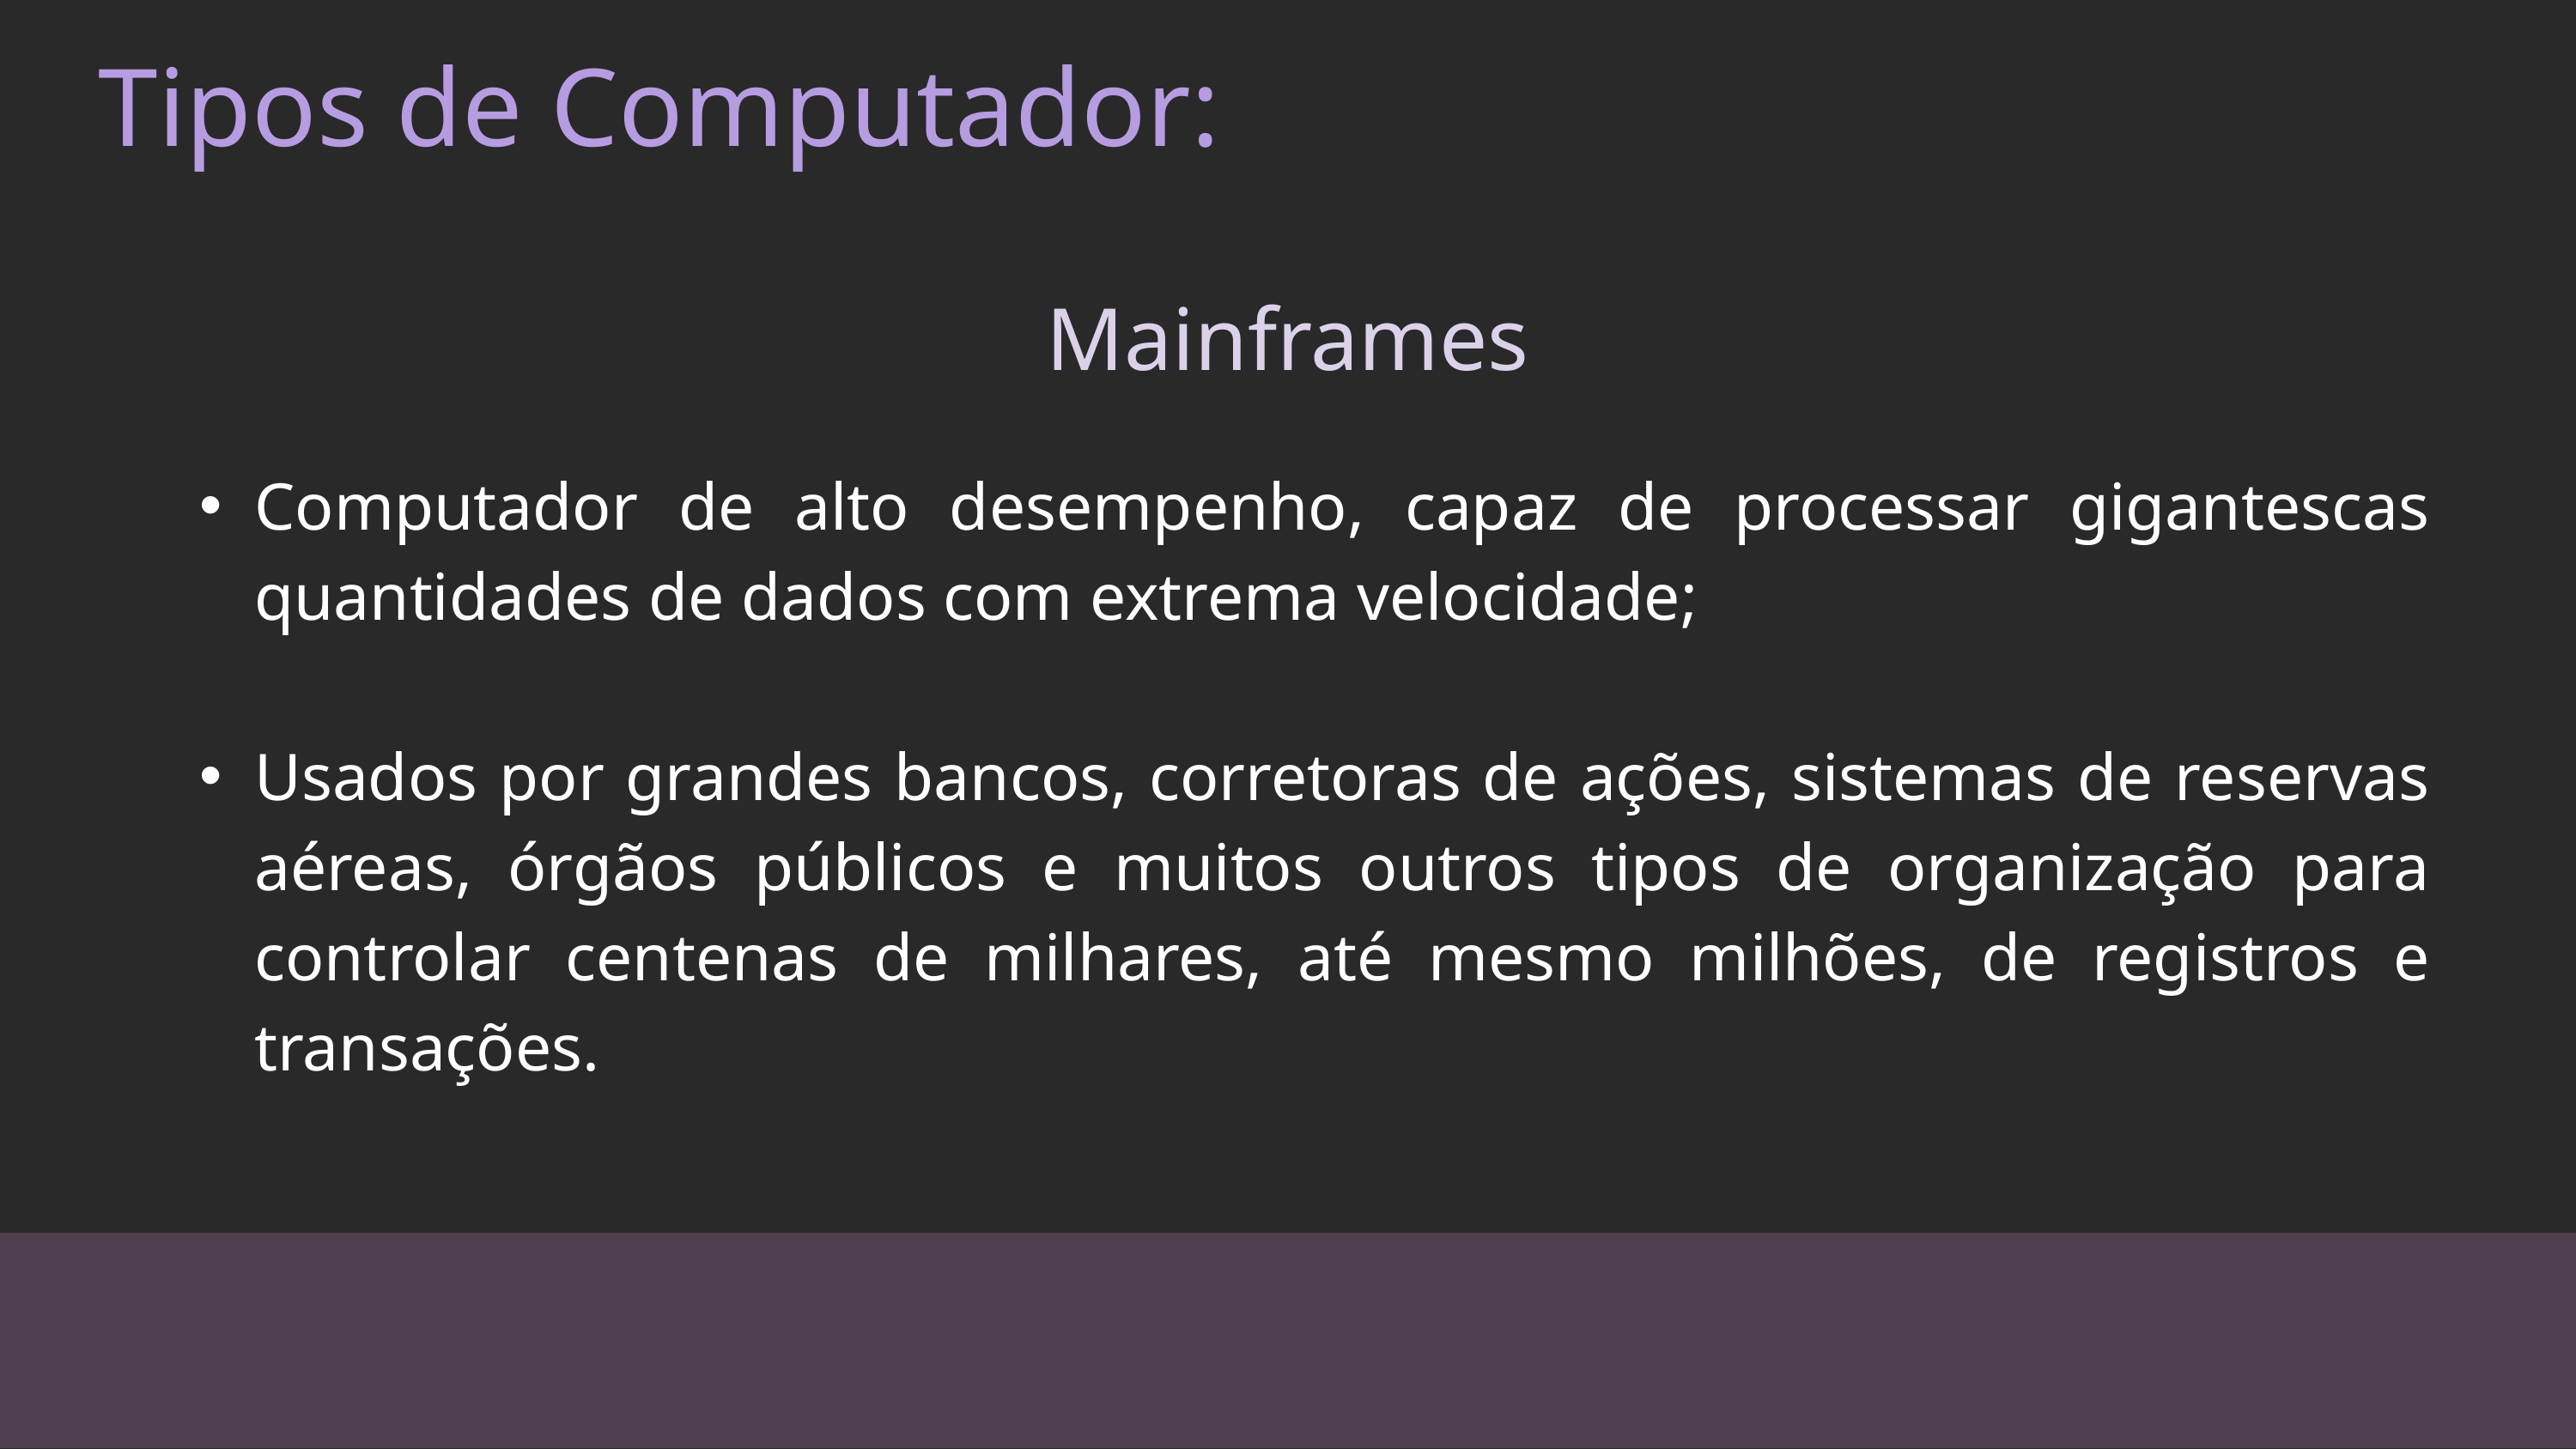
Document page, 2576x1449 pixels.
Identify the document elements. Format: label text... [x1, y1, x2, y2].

text_box Computador de alto desempenho, capaz de processar gigantescas quantidades de dados com extrema velocidade; Usados por grandes bancos, corretoras de ações, sistemas de reservas aéreas, órgãos públicos e muitos outros tipos de organização para controlar centenas de milhares, até mesmo milhões, de registros e transações. [144, 452, 2432, 1084]
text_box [0, 1232, 2576, 1449]
text_box Mainframes [978, 246, 1598, 387]
text_box Tipos de Computador: [0, 17, 1320, 168]
